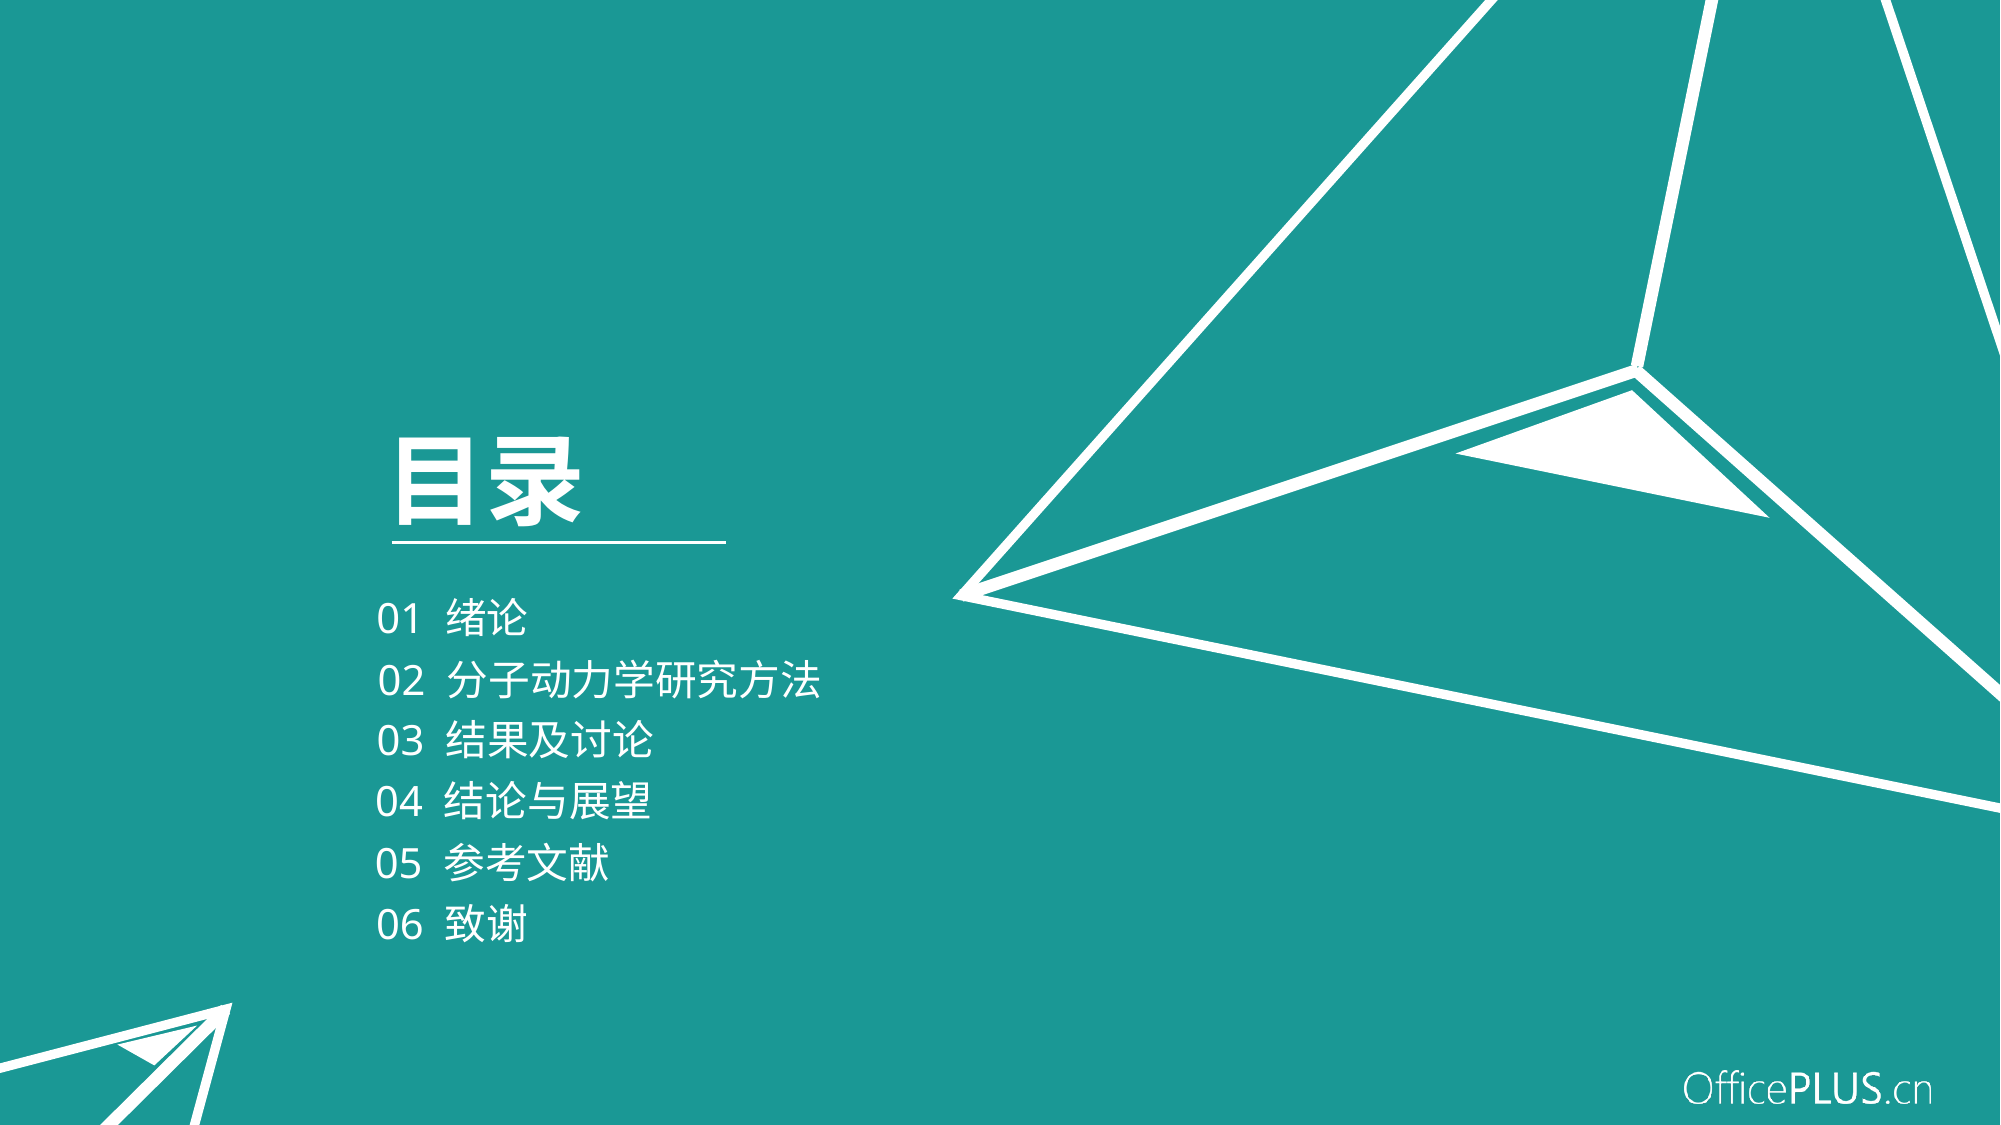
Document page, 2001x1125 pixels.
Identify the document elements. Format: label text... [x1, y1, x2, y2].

picture [1684, 1070, 1931, 1104]
text_box 04 结论与展望 [360, 767, 668, 883]
text_box 01 绪论 [361, 584, 544, 650]
text_box 目录 [370, 410, 601, 546]
text_box 05 参考文献 [360, 828, 626, 894]
text_box 06 致谢 [361, 890, 544, 955]
text_box 02 分子动力学研究方法 [362, 645, 837, 711]
text_box 03 结果及讨论 [361, 706, 669, 772]
